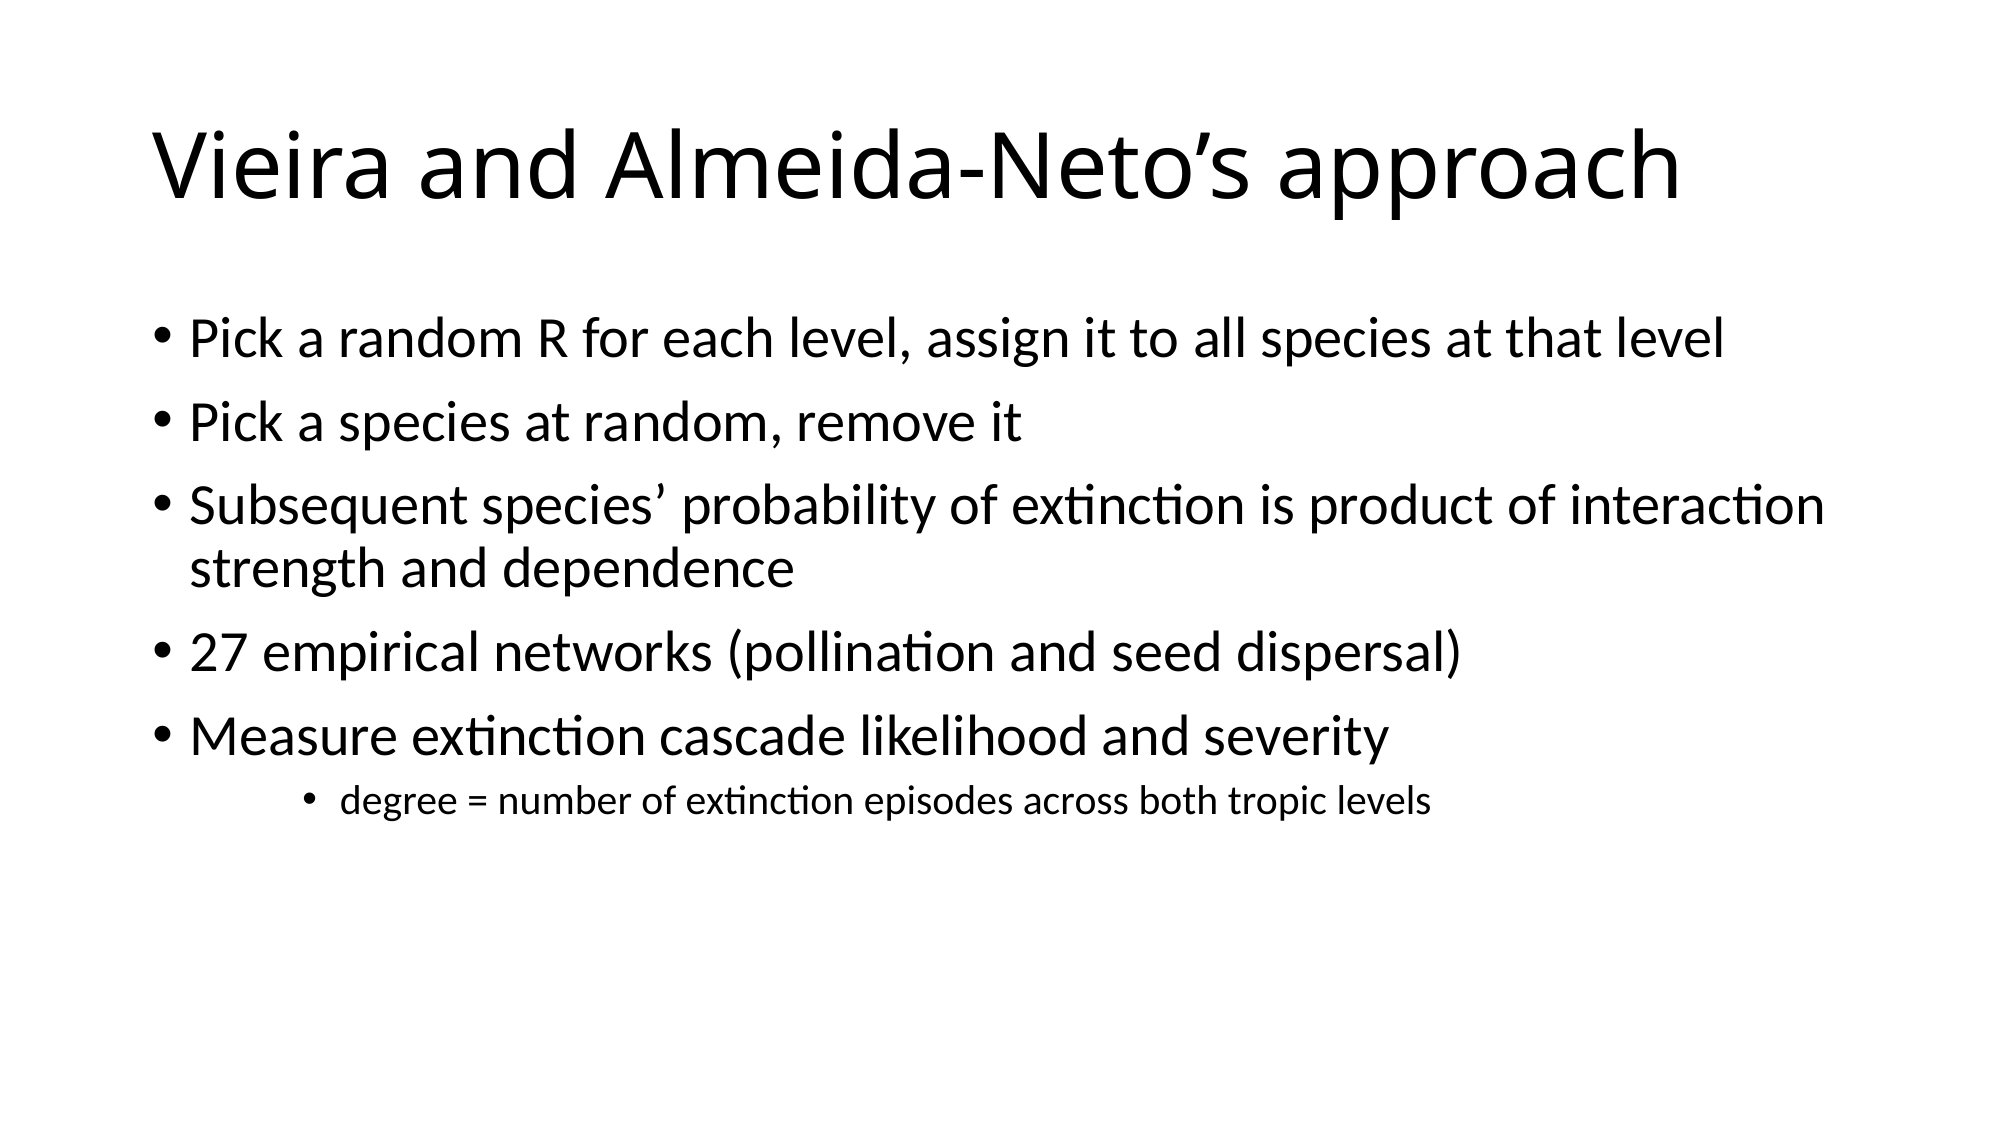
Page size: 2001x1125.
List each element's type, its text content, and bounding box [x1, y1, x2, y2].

list Pick a random R for each level, assign it to all species at that level Pick a species at random, remove it Subsequent species’ probability of extinction is product of interaction strength and dependence 27 empirical networks (pollination and seed dispersal) Measure extinction cascade likelihood and severity degree = number of extinction episodes across both tropic levels [137, 299, 1863, 1014]
title Vieira and Almeida-Neto’s approach [137, 59, 1863, 278]
